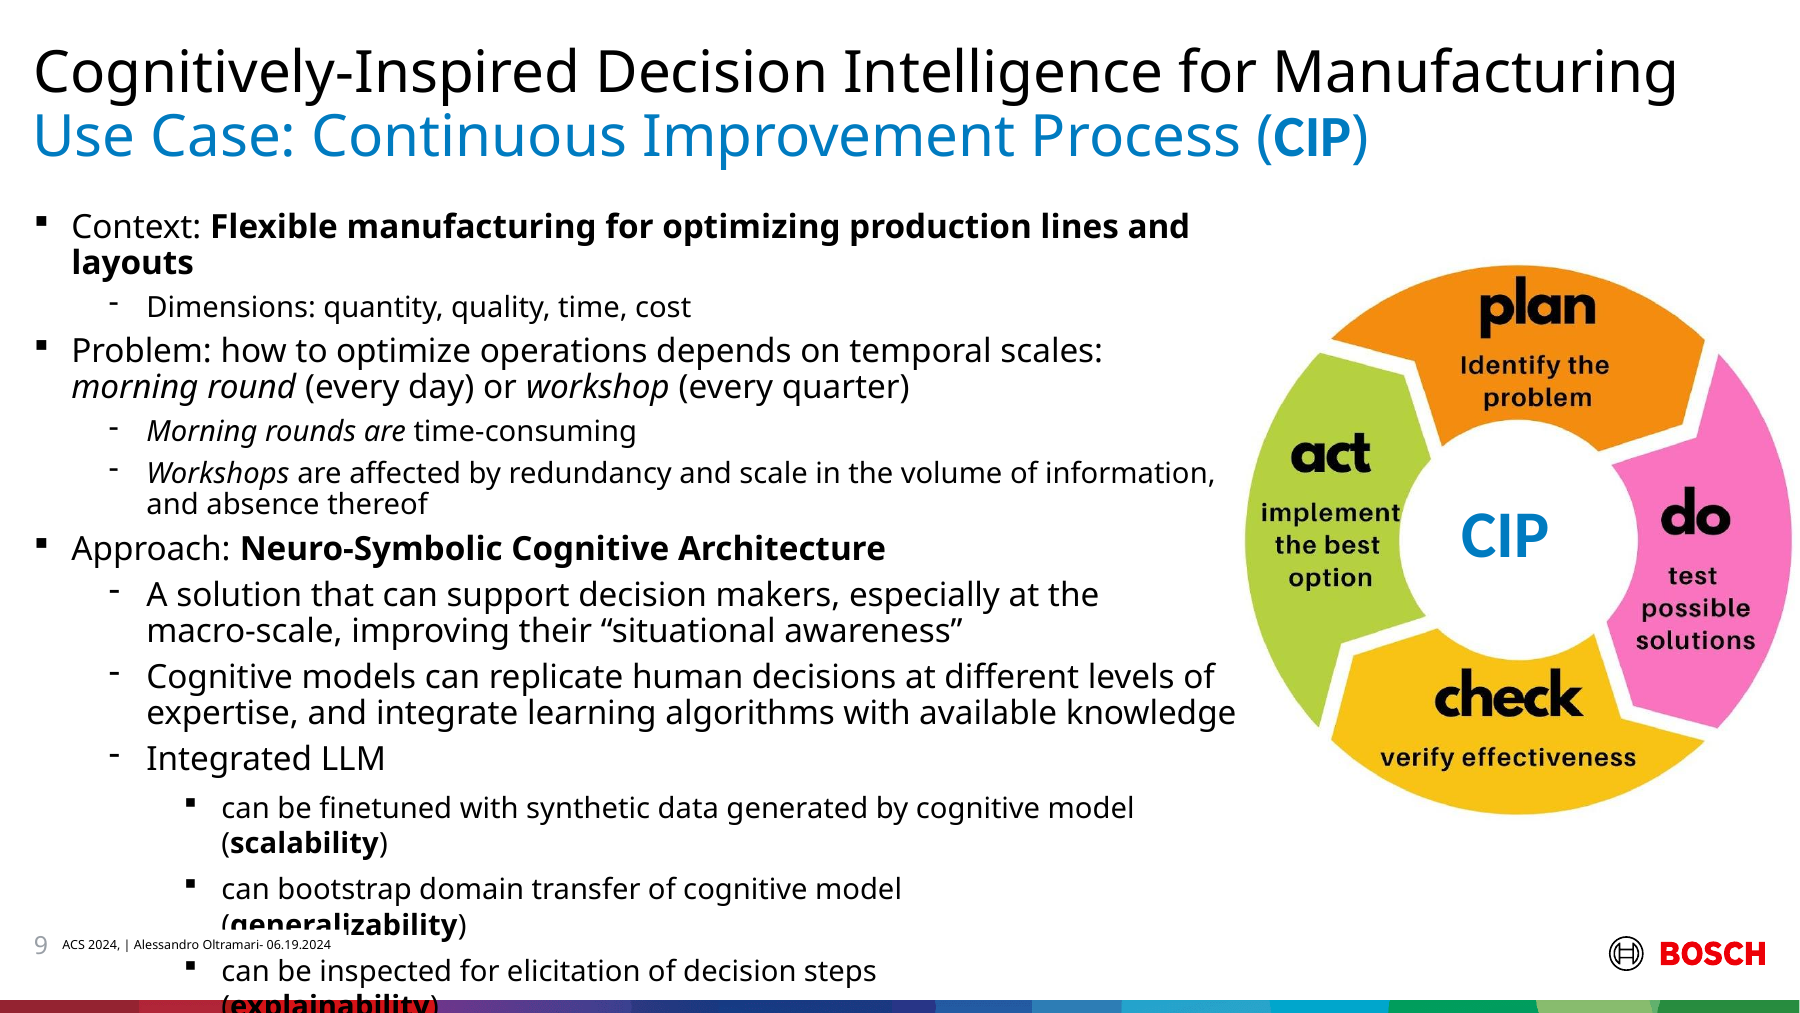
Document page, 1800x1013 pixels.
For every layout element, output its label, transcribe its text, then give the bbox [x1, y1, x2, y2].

slide_number 9 [33, 929, 81, 997]
list Context: Flexible manufacturing for optimizing production lines and layouts Dimensions: quantity, quality, time, cost Problem: how to optimize operations depends on temporal scales: morning round (every day) or workshop (every quarter) Morning rounds are time-consuming Workshops are affected by redundancy and scale in the volume of information, and absence thereof Approach: Neuro-Symbolic Cognitive Architecture A solution that can support decision makers, especially at the macro-scale, improving their “situational awareness” Cognitive models can replicate human decisions at different levels of expertise, and integrate learning algorithms with available knowledge Integrated LLM can be finetuned with synthetic data generated by cognitive model (scalability) can bootstrap domain transfer of cognitive model (generalizability) can be inspected for elicitation of decision steps (explainability) [33, 209, 1275, 906]
picture [0, 1000, 1270, 1013]
picture [1241, 240, 1800, 853]
picture [1388, 1000, 1800, 1013]
text_box ACS 2024, | Alessandro Oltramari- 06.19.2024 [81, 929, 347, 959]
list Cognitively-Inspired Decision Intelligence for Manufacturing [33, 42, 1766, 107]
title Use Case: Continuous Improvement Process (CIP) [17, 106, 1750, 171]
